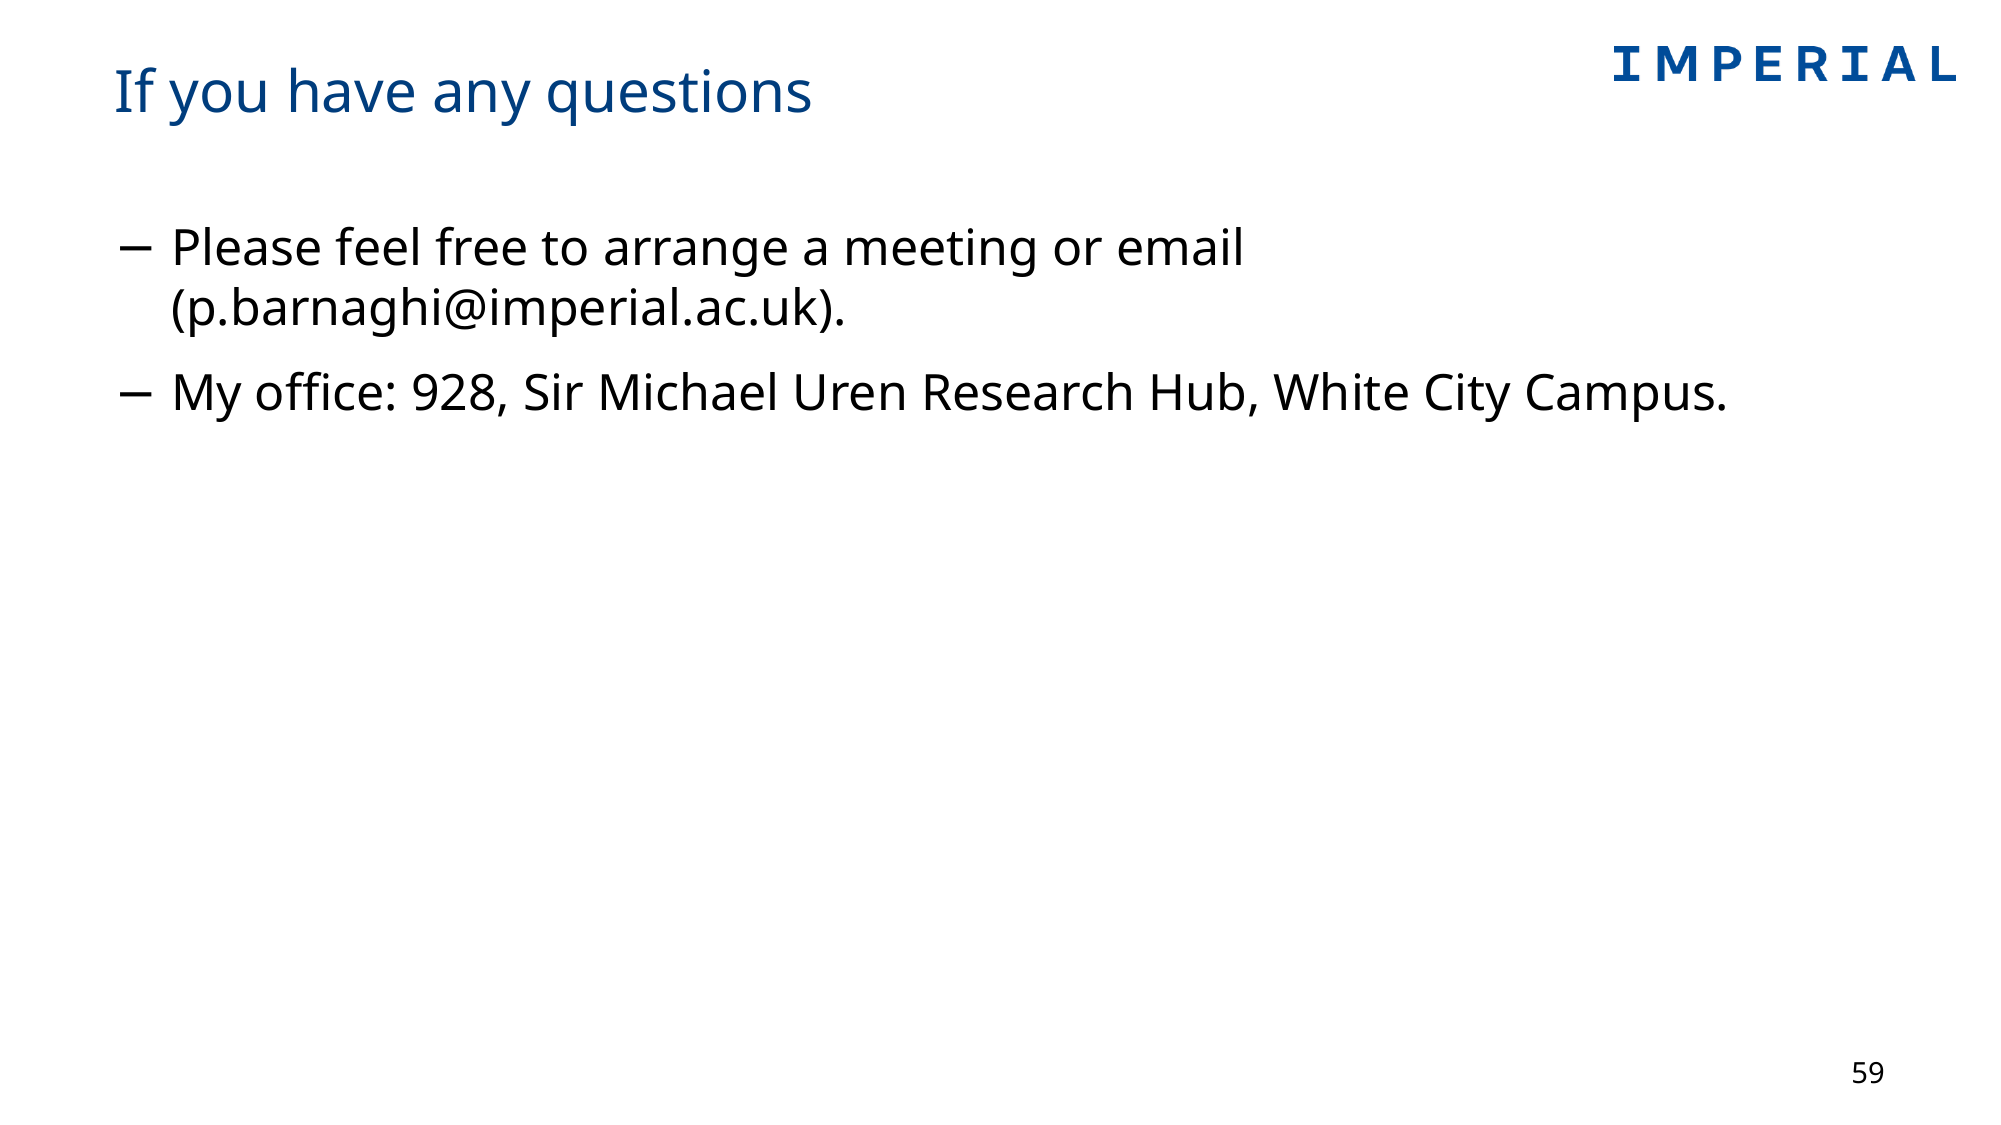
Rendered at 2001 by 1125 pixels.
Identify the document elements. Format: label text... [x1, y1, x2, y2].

list Please feel free to arrange a meeting or email (p.barnaghi@imperial.ac.uk). My office: 928, Sir Michael Uren Research Hub, White City Campus. [99, 208, 1900, 1024]
title If you have any questions [99, 0, 1900, 184]
picture [1900, 46, 1956, 81]
slide_number 59 [1433, 1046, 1901, 1103]
